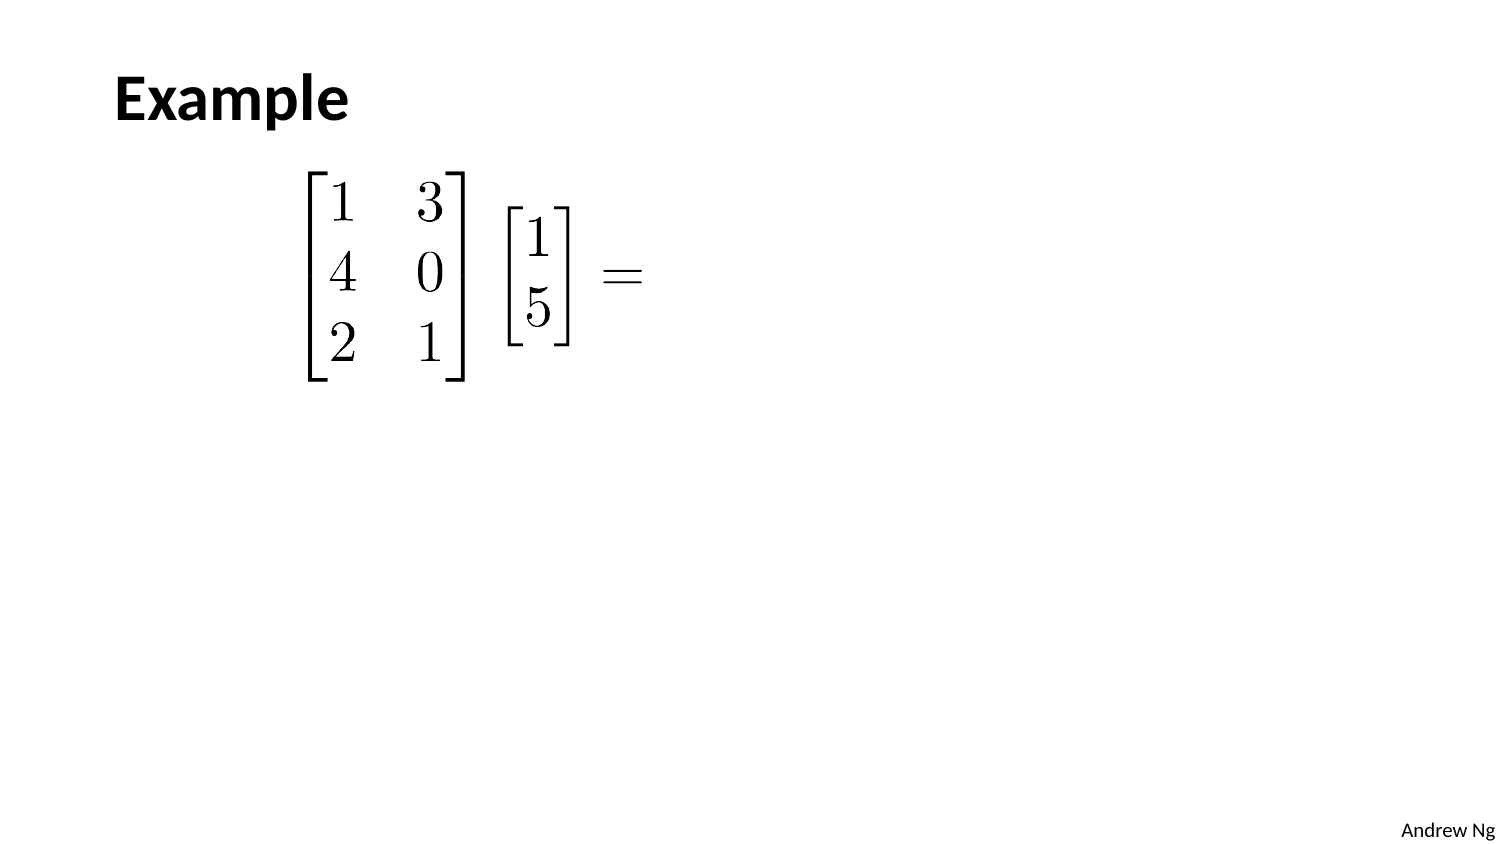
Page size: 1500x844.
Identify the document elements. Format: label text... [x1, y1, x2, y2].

text_box Example [99, 46, 1375, 142]
picture [308, 171, 642, 382]
